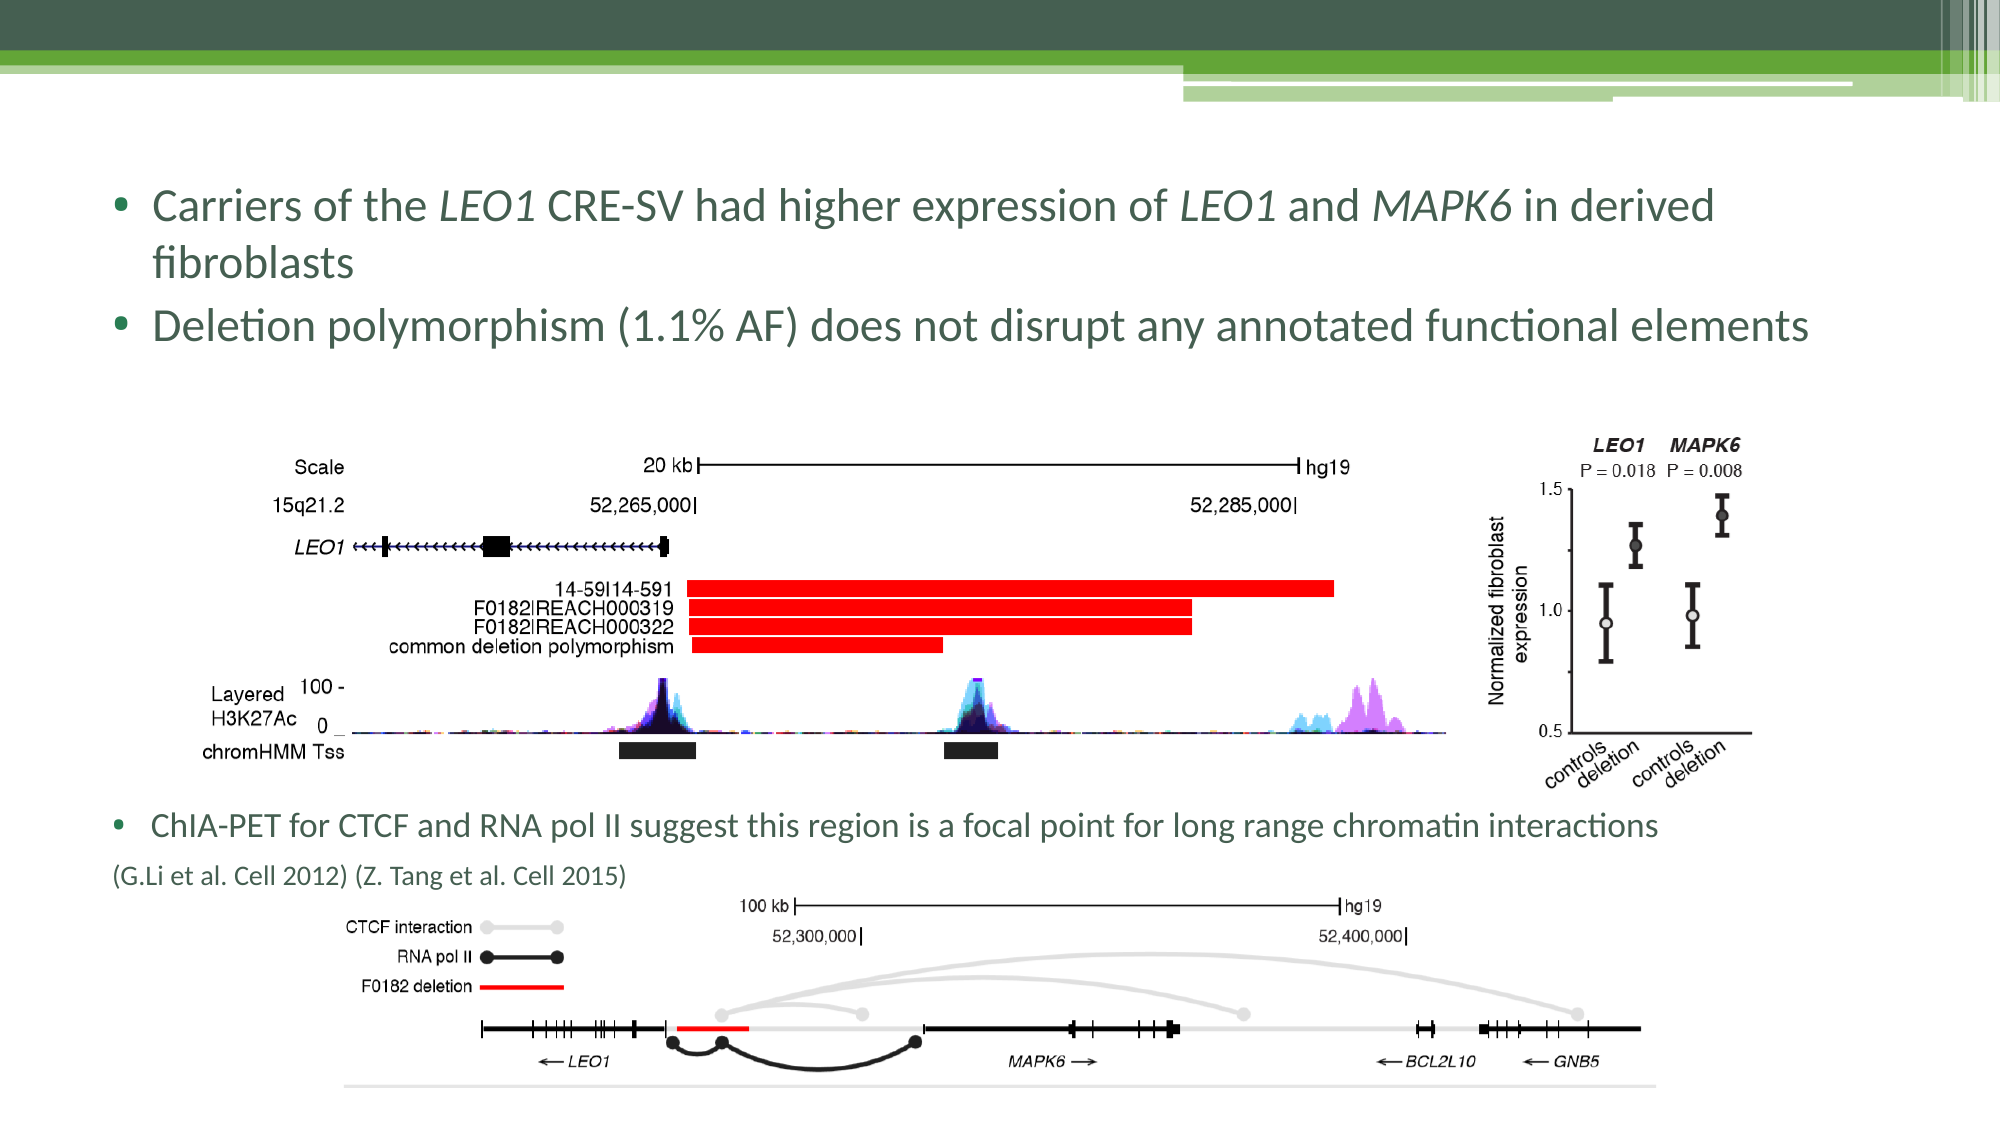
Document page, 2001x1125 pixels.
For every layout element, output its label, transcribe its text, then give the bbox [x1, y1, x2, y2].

text_box Carriers of the LEO1 CRE-SV had higher expression of LEO1 and MAPK6 in derived fibroblasts Deletion polymorphism (1.1% AF) does not disrupt any annotated functional elements [80, 166, 1881, 406]
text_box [194, 421, 1773, 794]
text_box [80, 794, 2000, 1088]
